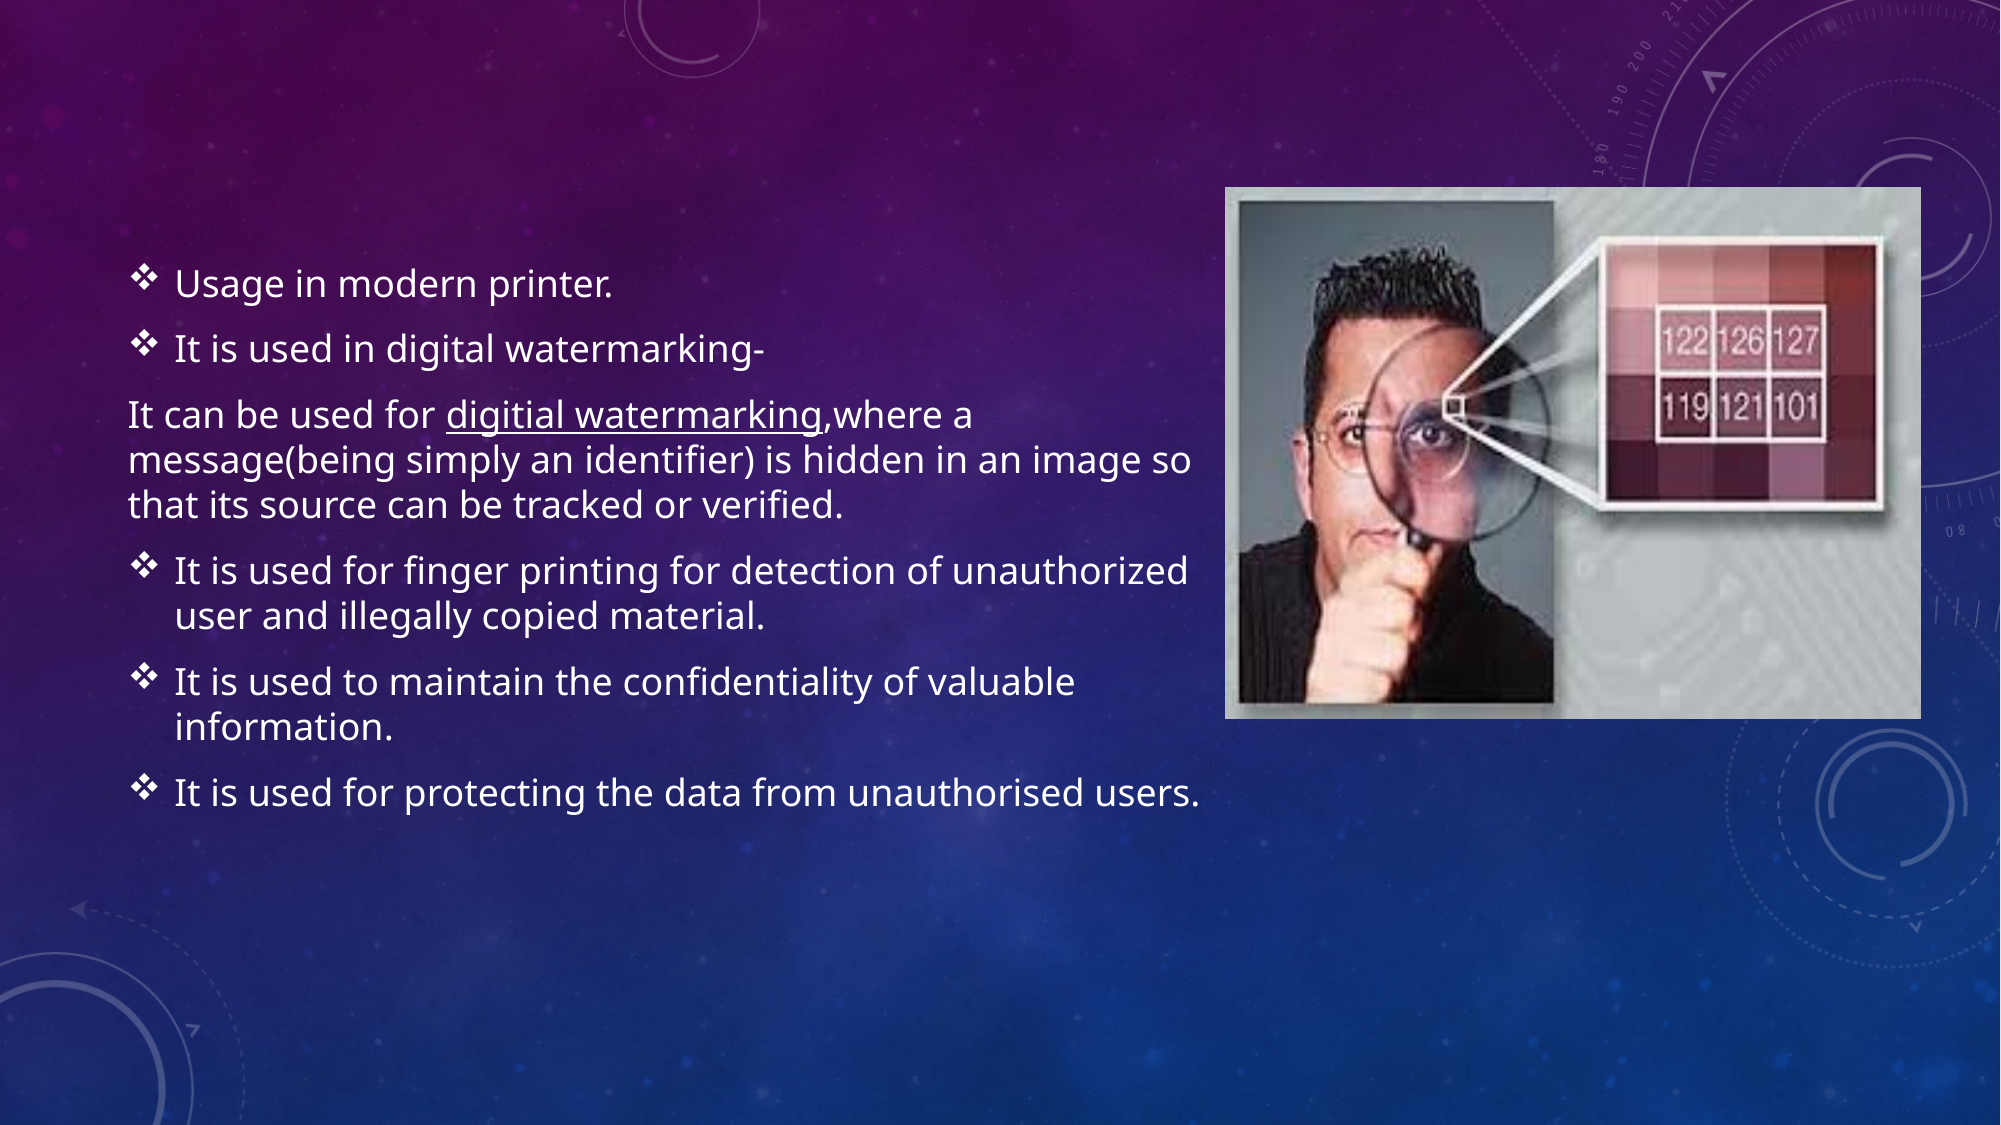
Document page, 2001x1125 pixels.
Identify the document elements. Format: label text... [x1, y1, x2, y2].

list Usage in modern printer. It is used in digital watermarking- It can be used for digitial watermarking,where a message(being simply an identifier) is hidden in an image so that its source can be tracked or verified. It is used for finger printing for detection of unauthorized user and illegally copied material. It is used to maintain the confidentiality of valuable information. It is used for protecting the data from unauthorised users. [112, 122, 1226, 951]
picture [0, 0, 2001, 1125]
